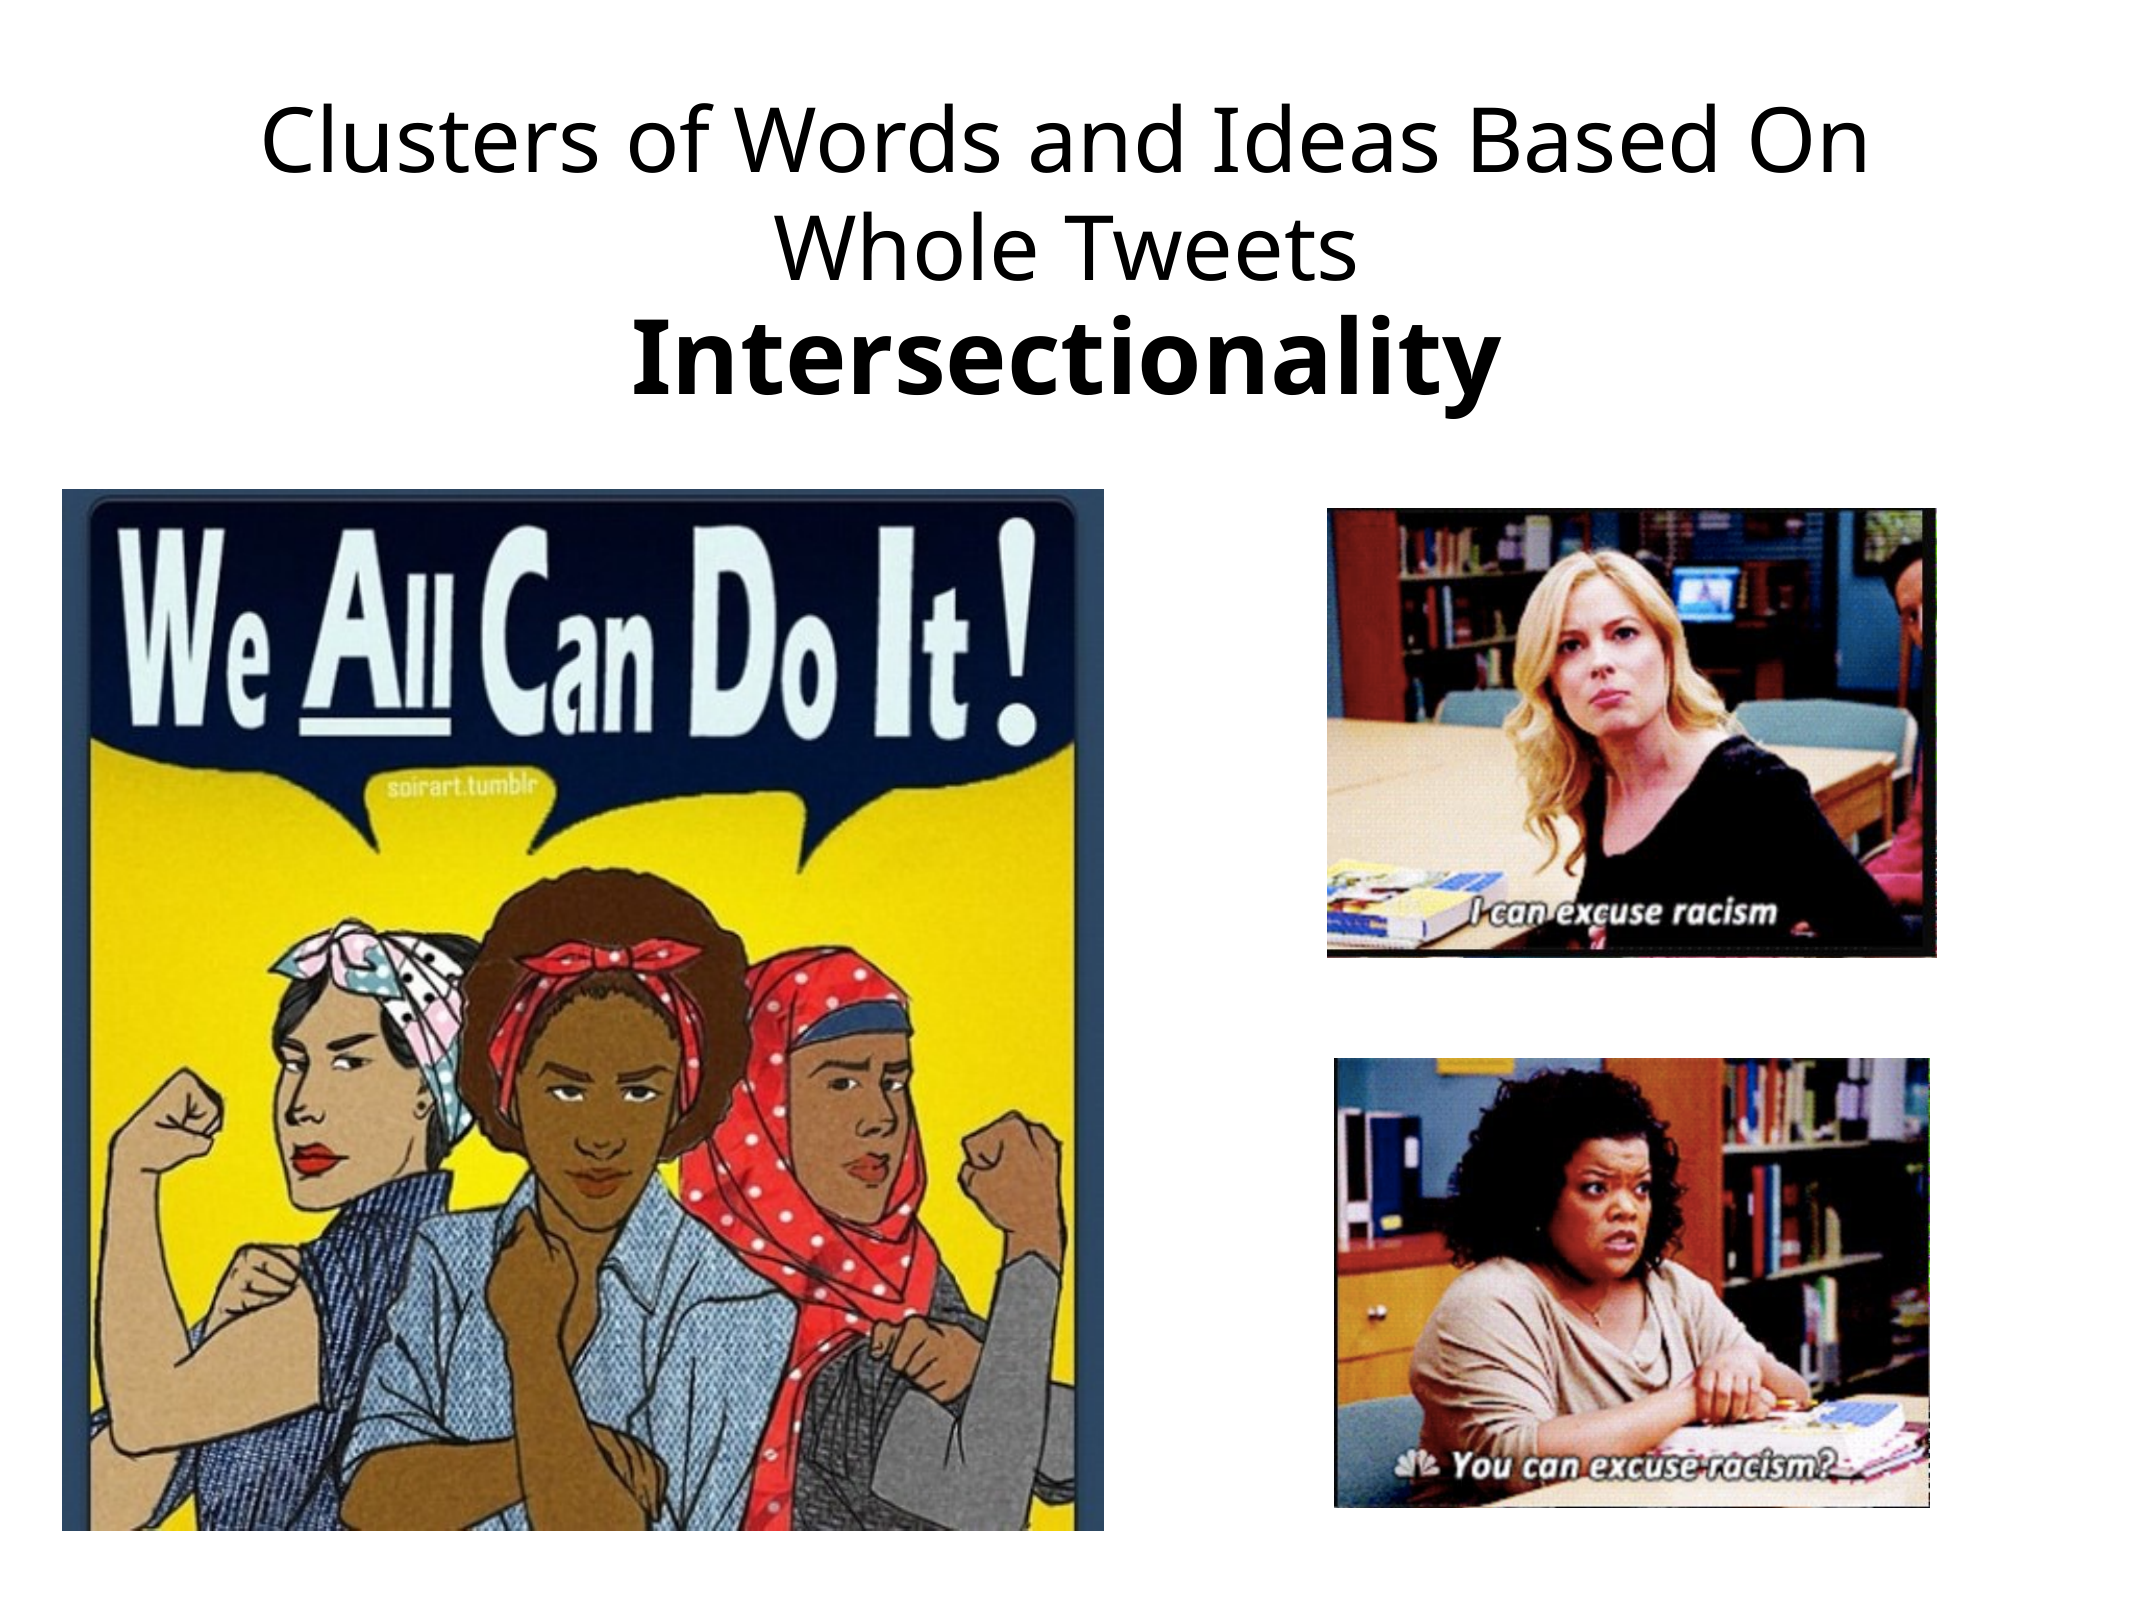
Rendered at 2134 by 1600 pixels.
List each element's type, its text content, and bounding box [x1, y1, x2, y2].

picture [1334, 1058, 1930, 1508]
title Clusters of Words and Ideas Based On Whole Tweets [155, 72, 1978, 309]
picture [62, 488, 1105, 1532]
picture [1327, 508, 1937, 958]
text_box Intersectionality [622, 281, 1511, 424]
